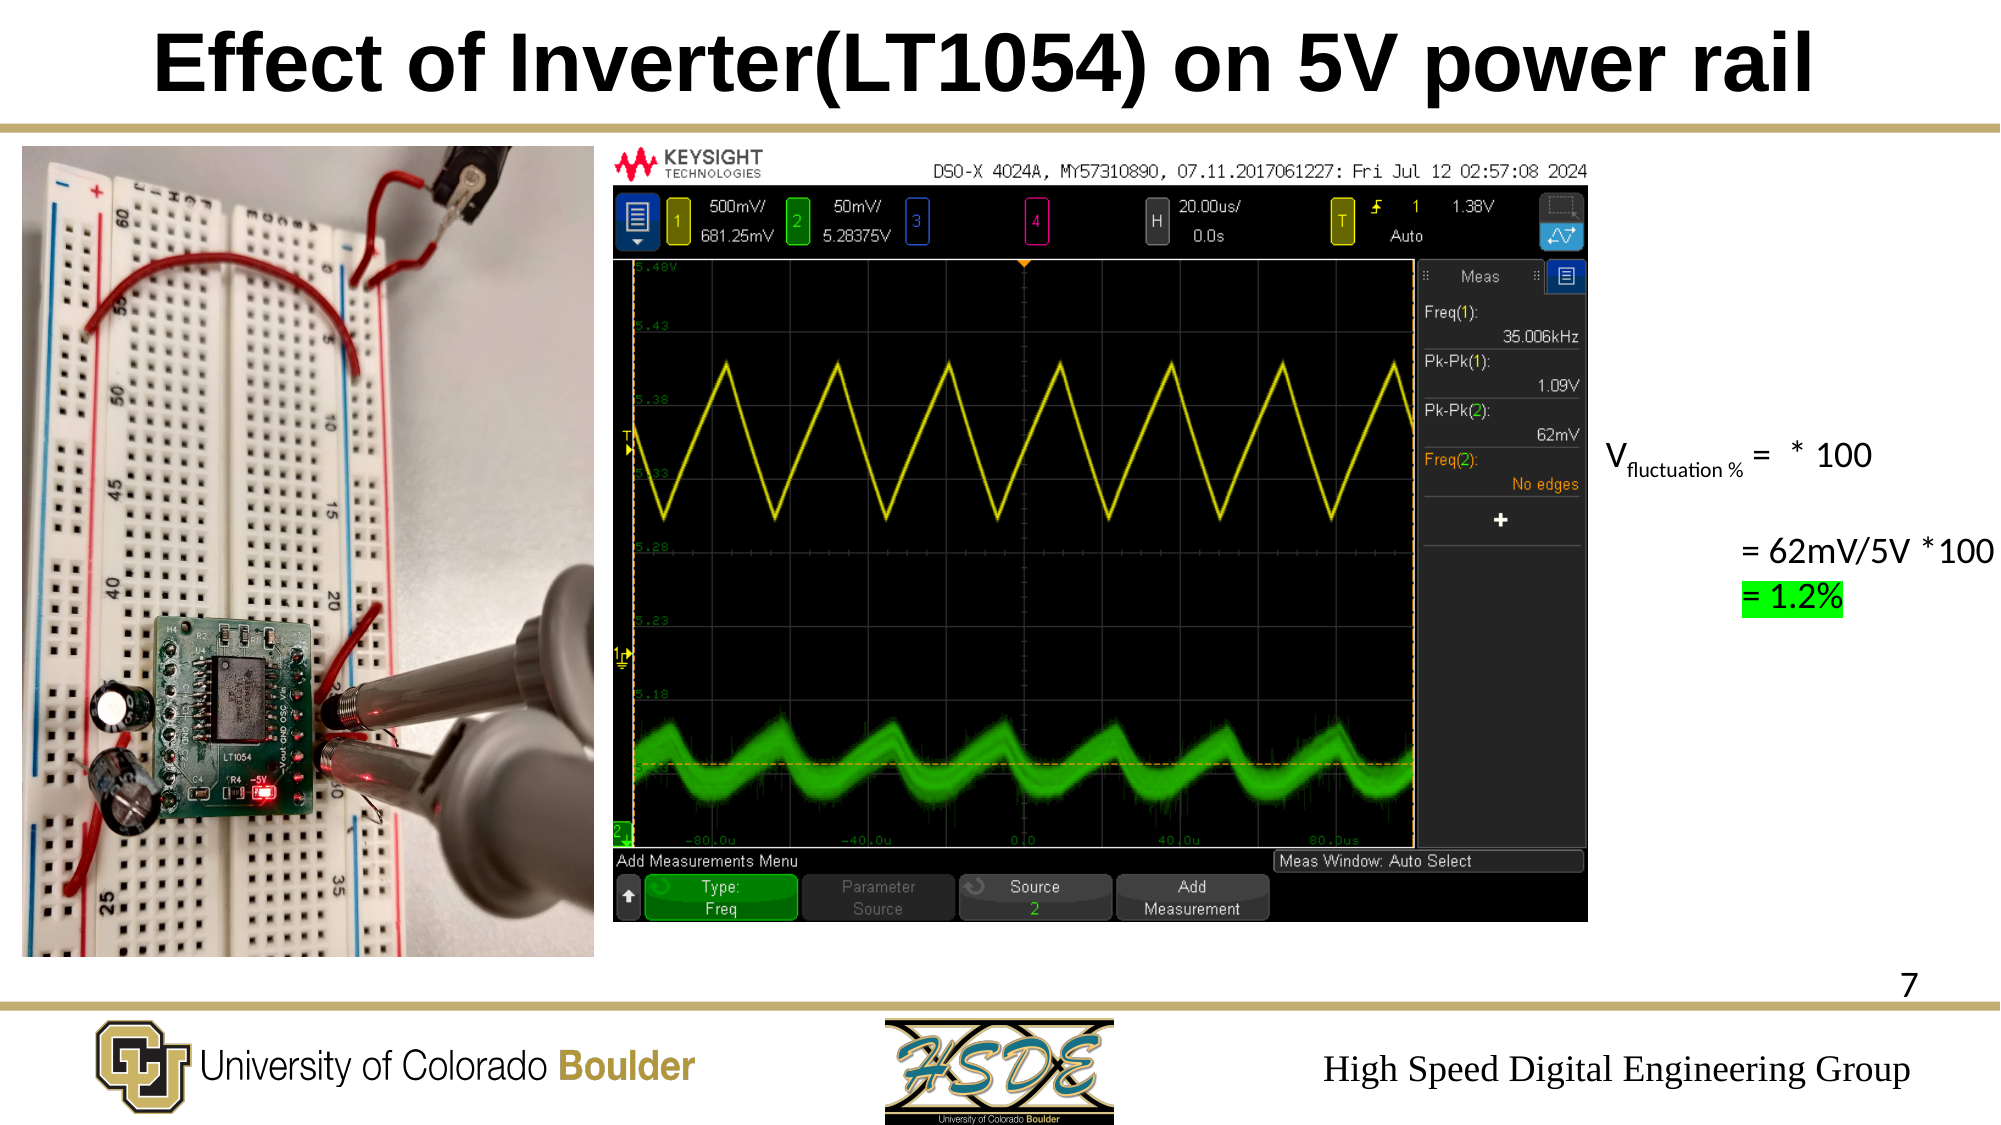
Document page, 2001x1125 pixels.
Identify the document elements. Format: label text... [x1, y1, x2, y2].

title Effect of Inverter(LT1054) on 5V power rail [137, 9, 1863, 120]
picture [613, 146, 1588, 922]
picture [885, 1018, 1114, 1125]
picture [202, 1049, 695, 1087]
picture [95, 1020, 198, 1114]
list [21, 146, 594, 957]
slide_number 7 [1885, 952, 2000, 1013]
